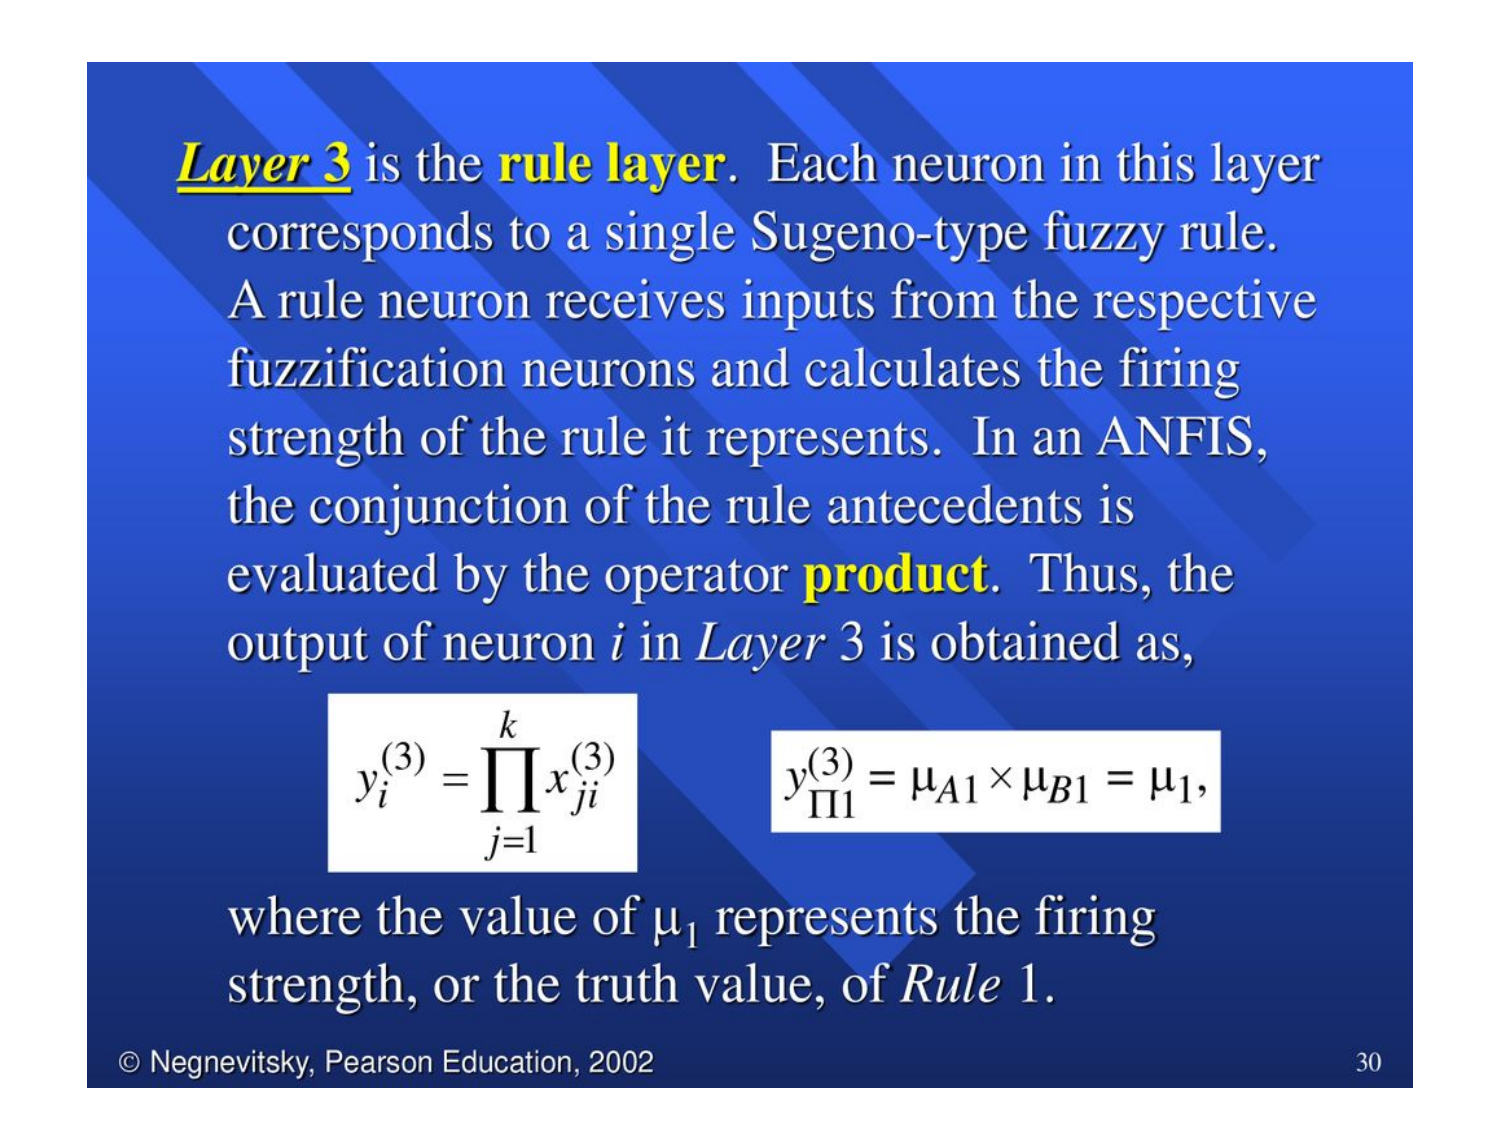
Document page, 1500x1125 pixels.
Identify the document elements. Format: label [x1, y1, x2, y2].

list [87, 62, 1413, 1088]
